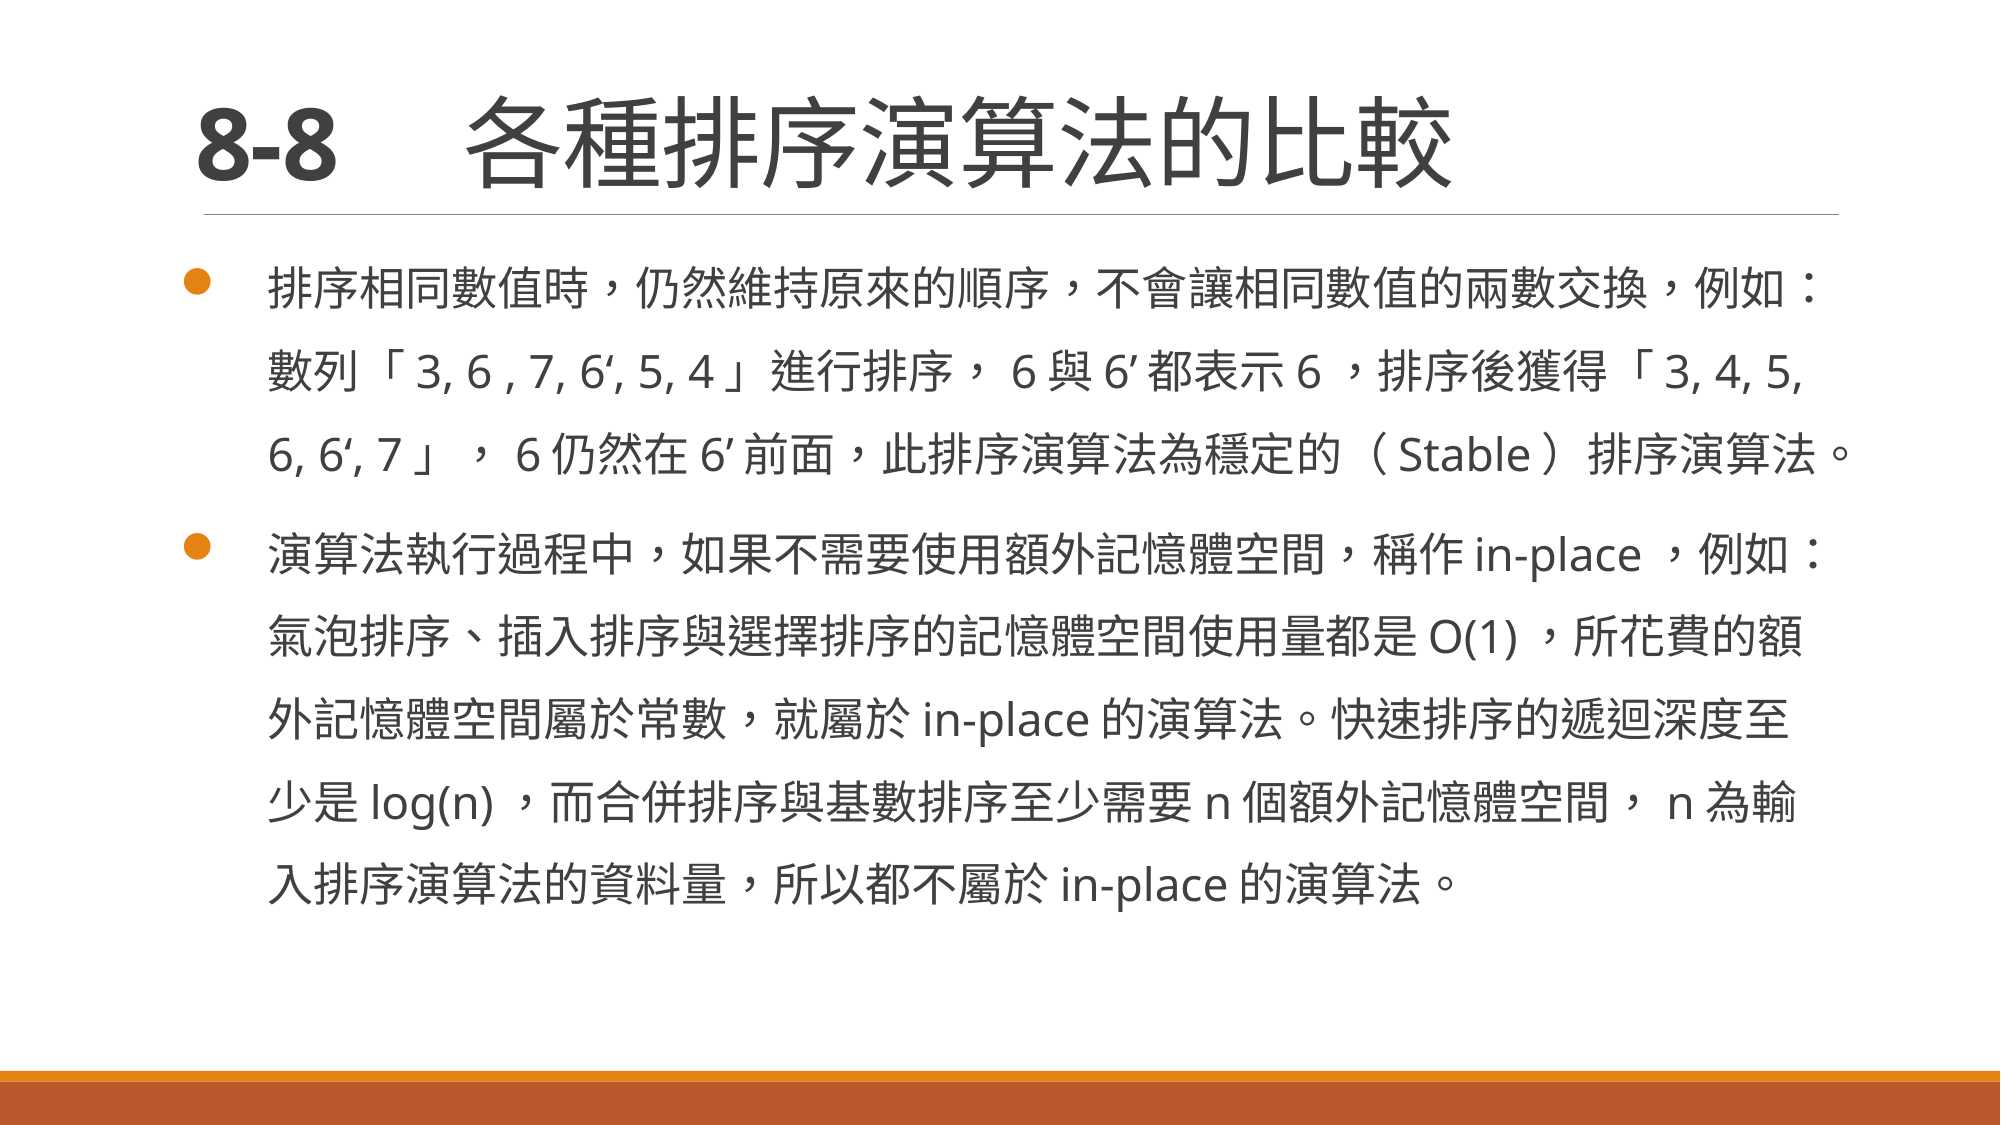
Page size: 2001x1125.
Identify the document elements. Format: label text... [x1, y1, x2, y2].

list 排序相同數值時，仍然維持原來的順序，不會讓相同數值的兩數交換，例如：數列「3, 6 , 7, 6‘, 5, 4」進行排序，6與6’都表示6，排序後獲得「3, 4, 5, 6, 6‘, 7」，6仍然在6’前面，此排序演算法為穩定的（Stable）排序演算法。 演算法執行過程中，如果不需要使用額外記憶體空間，稱作in-place，例如：氣泡排序、插入排序與選擇排序的記憶體空間使用量都是O(1)，所花費的額外記憶體空間屬於常數，就屬於in-place的演算法。快速排序的遞迴深度至少是log(n)，而合併排序與基數排序至少需要n個額外記憶體空間，n為輸入排序演算法的資料量，所以都不屬於in-place的演算法。 [180, 224, 1830, 1033]
title 8-8 各種排序演算法的比較 [180, 47, 1830, 209]
